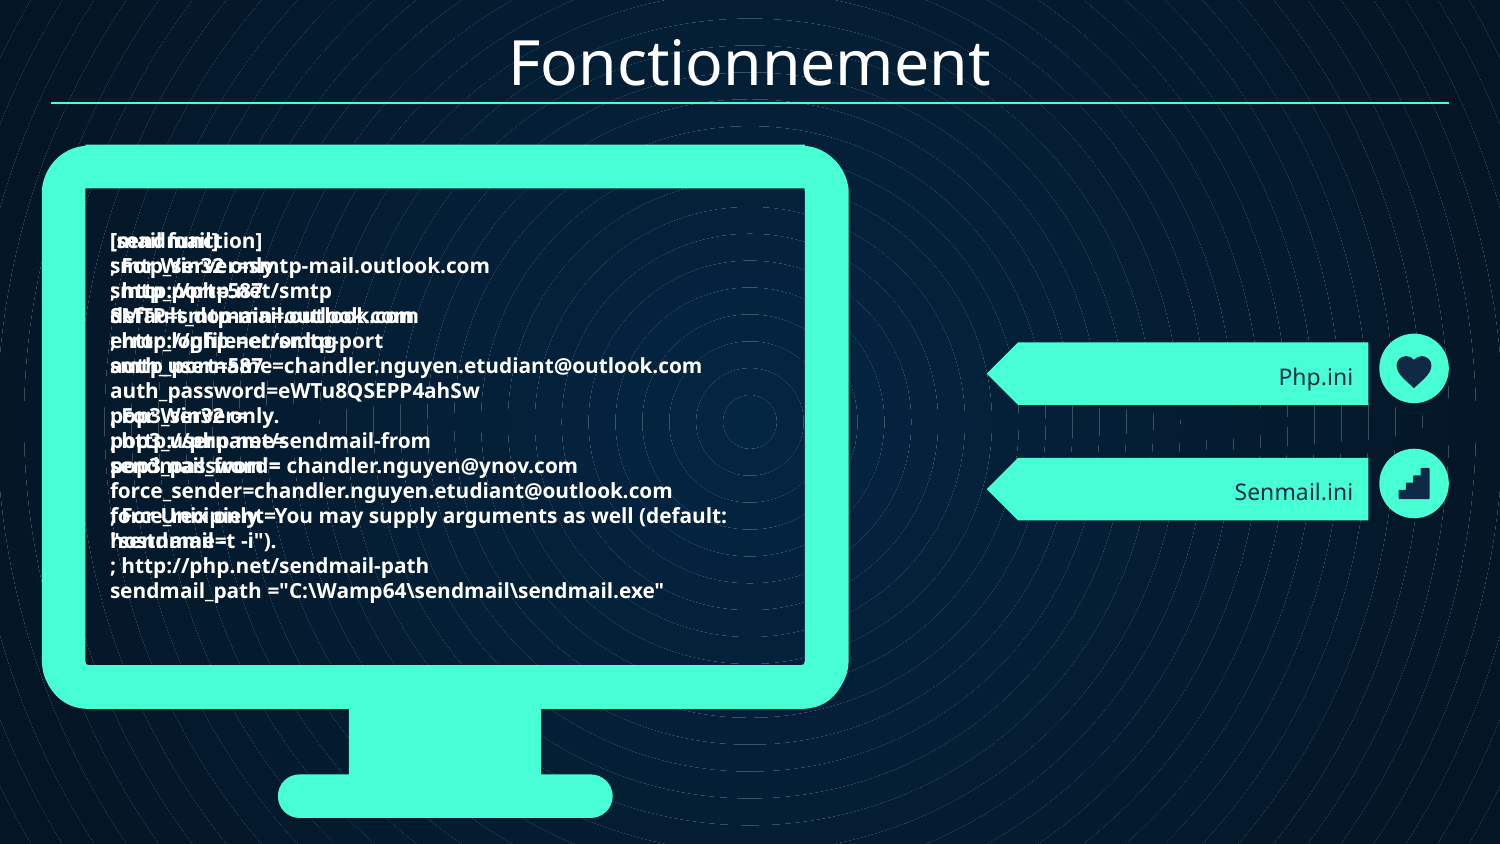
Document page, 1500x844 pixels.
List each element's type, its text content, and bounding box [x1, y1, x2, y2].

text_box [mail function] ; For Win32 only. ; http://php.net/smtp SMTP=smtp-mail.outlook.com ; http://php.net/smtp-port smtp_port=587 ; For Win32 only. ; http://php.net/sendmail-from sendmail_from = chandler.nguyen@ynov.com ; For Unix only. You may supply arguments as well (default: "sendmail -t -i"). ; http://php.net/sendmail-path sendmail_path ="C:\Wamp64\sendmail\sendmail.exe" [95, 561, 819, 611]
text_box [1396, 356, 1432, 389]
text_box [1379, 333, 1449, 404]
text_box Senmail.ini [986, 458, 1369, 521]
text_box [sendmail] smtp_server=smtp-mail.outlook.com smtp_port=587 default_domain=outlook.com error_logfile=error.log auth_username=chandler.nguyen.etudiant@outlook.com auth_password=eWTu8QSEPP4ahSw pop3_server= pop3_username= pop3_password= force_sender=chandler.nguyen.etudiant@outlook.com force_recipient= hostname= [95, 220, 819, 561]
text_box Fonctionnement [51, 13, 1449, 102]
title Php.ini [986, 342, 1369, 405]
text_box [1398, 467, 1430, 500]
text_box [41, 144, 849, 818]
text_box [1379, 448, 1449, 519]
